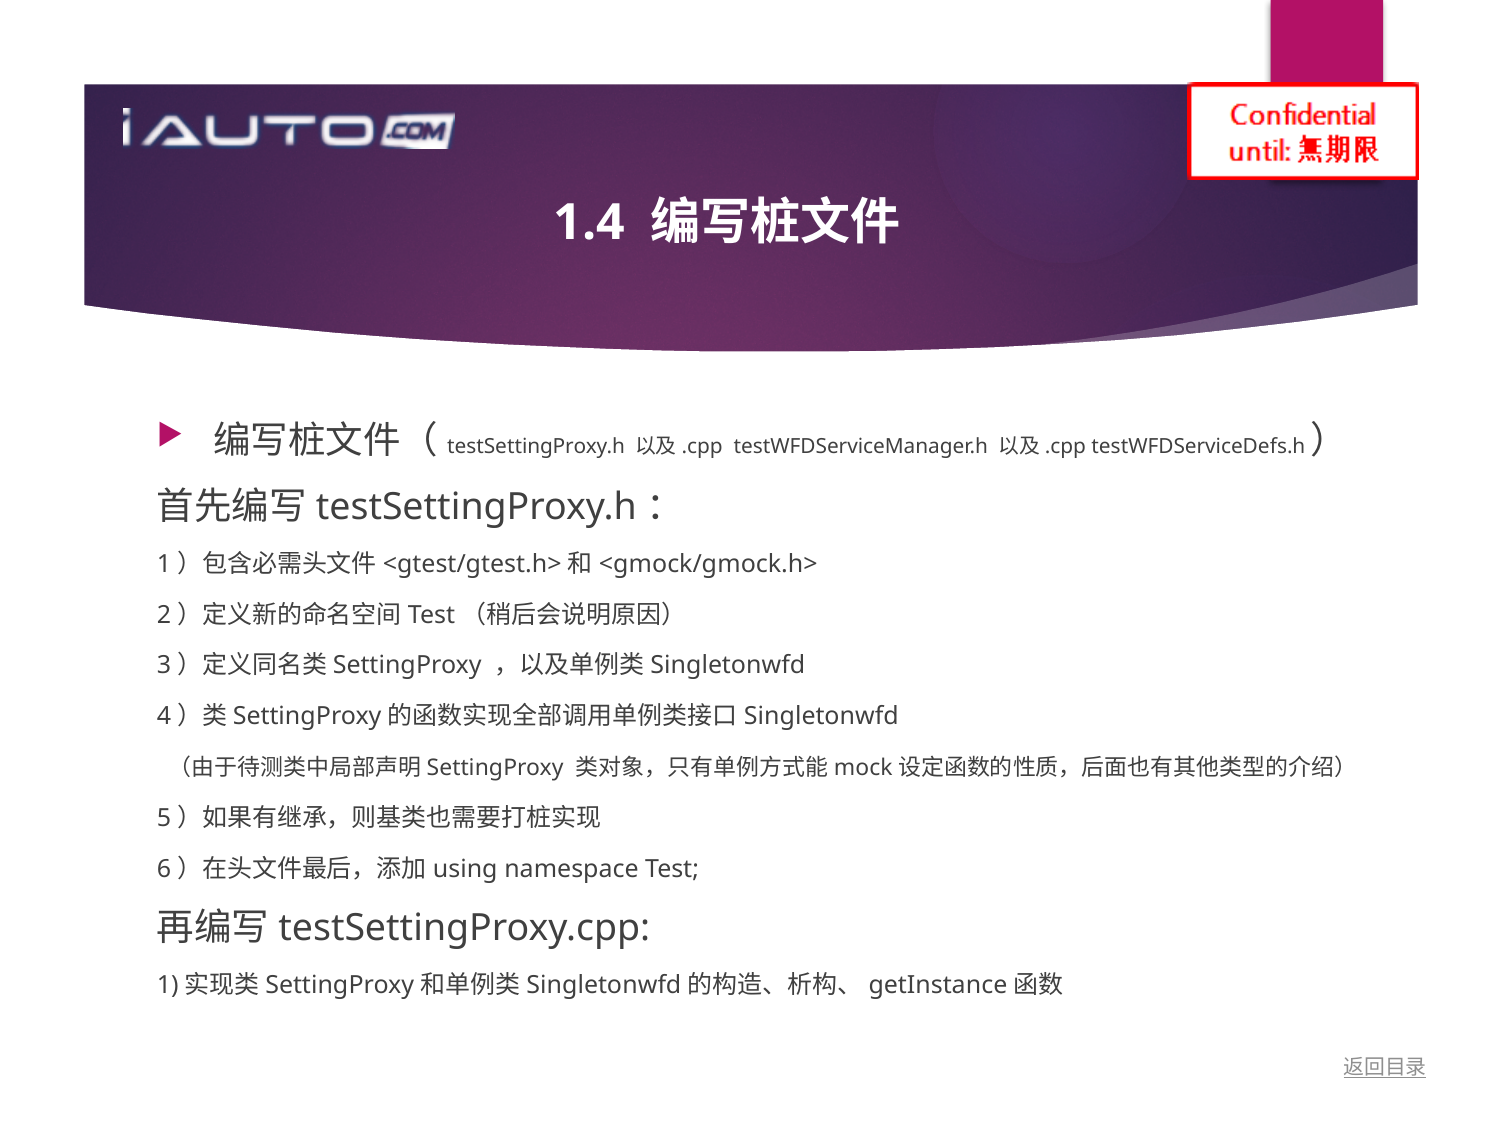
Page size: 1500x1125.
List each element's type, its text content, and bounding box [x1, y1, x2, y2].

list 编写桩文件（testSettingProxy.h 以及.cpp testWFDServiceManager.h 以及.cpp testWFDServiceDefs.h） 首先编写testSettingProxy.h： 1）包含必需头文件<gtest/gtest.h>和<gmock/gmock.h> 2）定义新的命名空间Test（稍后会说明原因） 3）定义同名类SettingProxy ，以及单例类Singletonwfd 4）类SettingProxy的函数实现全部调用单例类接口Singletonwfd （由于待测类中局部声明SettingProxy 类对象，只有单例方式能mock设定函数的性质，后面也有其他类型的介绍） 5）如果有继承，则基类也需要打桩实现 6）在头文件最后，添加using namespace Test; 再编写testSettingProxy.cpp: 1)实现类SettingProxy和单例类Singletonwfd的构造、析构、getInstance函数 [141, 408, 1412, 1059]
text_box 返回目录 [1328, 1046, 1483, 1092]
title 1.4 编写桩文件 [206, 160, 1248, 278]
picture [1186, 82, 1419, 181]
picture [123, 108, 455, 150]
